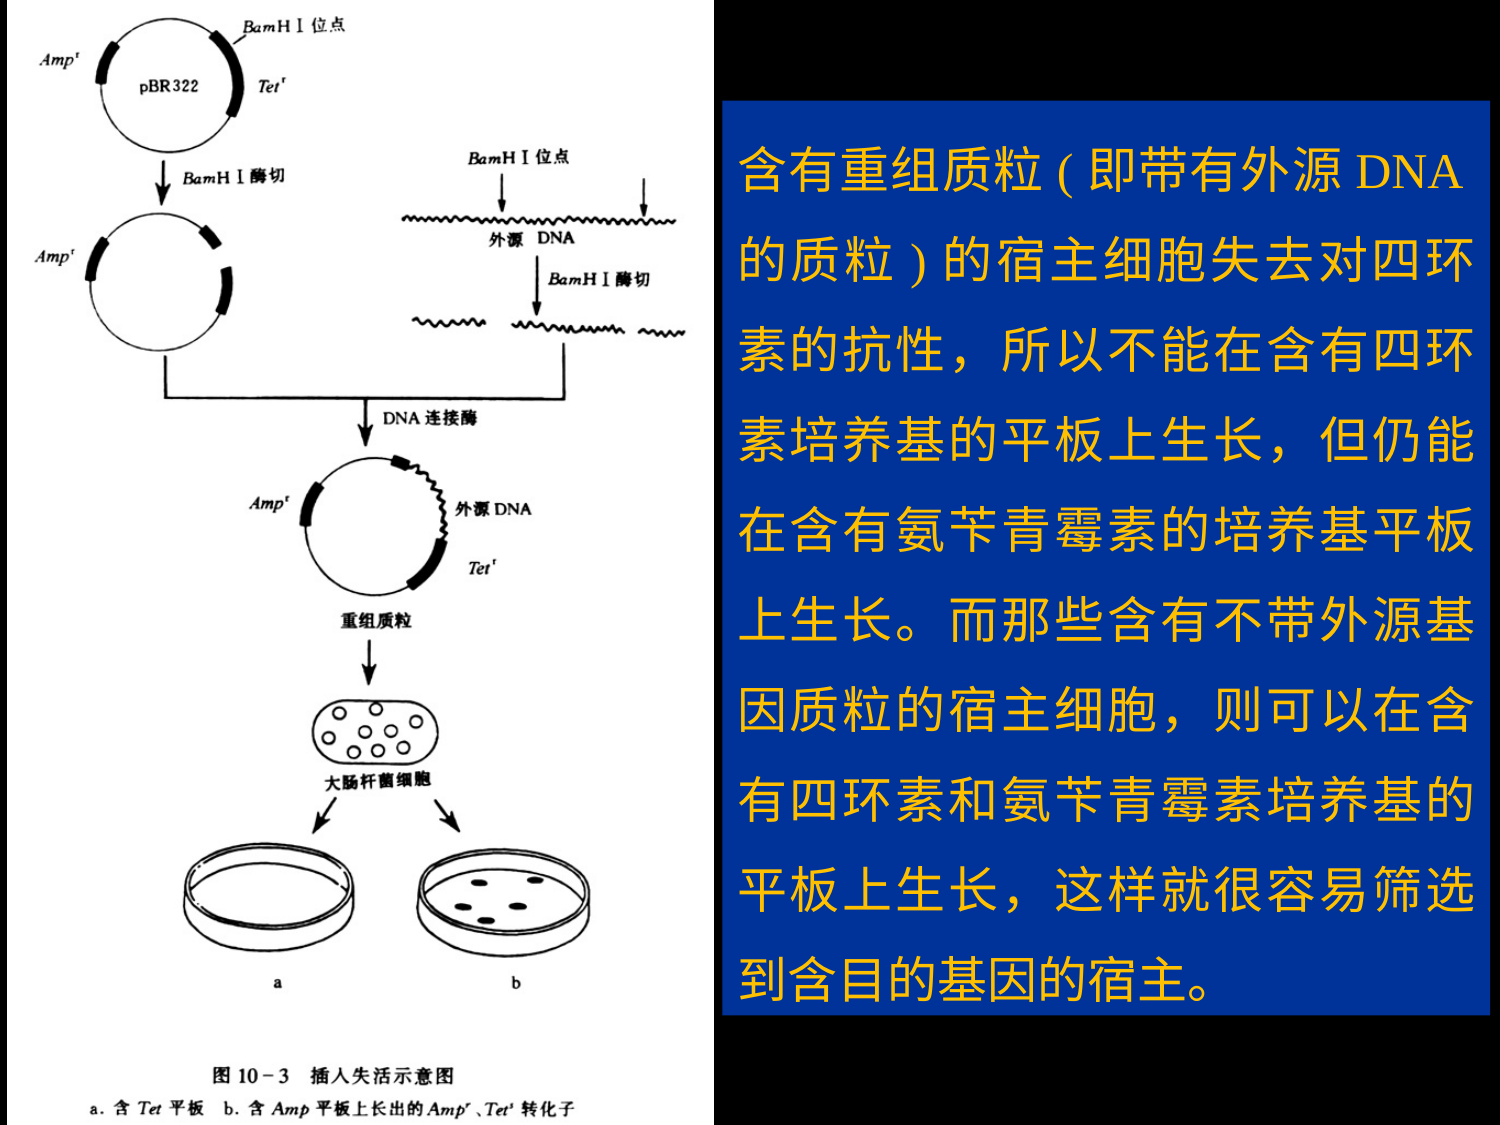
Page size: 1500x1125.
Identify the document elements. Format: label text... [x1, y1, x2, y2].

text_box 含有重组质粒(即带有外源DNA的质粒)的宿主细胞失去对四环素的抗性，所以不能在含有四环素培养基的平板上生长，但仍能在含有氨苄青霉素的培养基平板上生长。而那些含有不带外源基因质粒的宿主细胞，则可以在含有四环素和氨苄青霉素培养基的平板上生长，这样就很容易筛选到含目的基因的宿主。 [722, 100, 1491, 1016]
picture [7, 0, 714, 1125]
